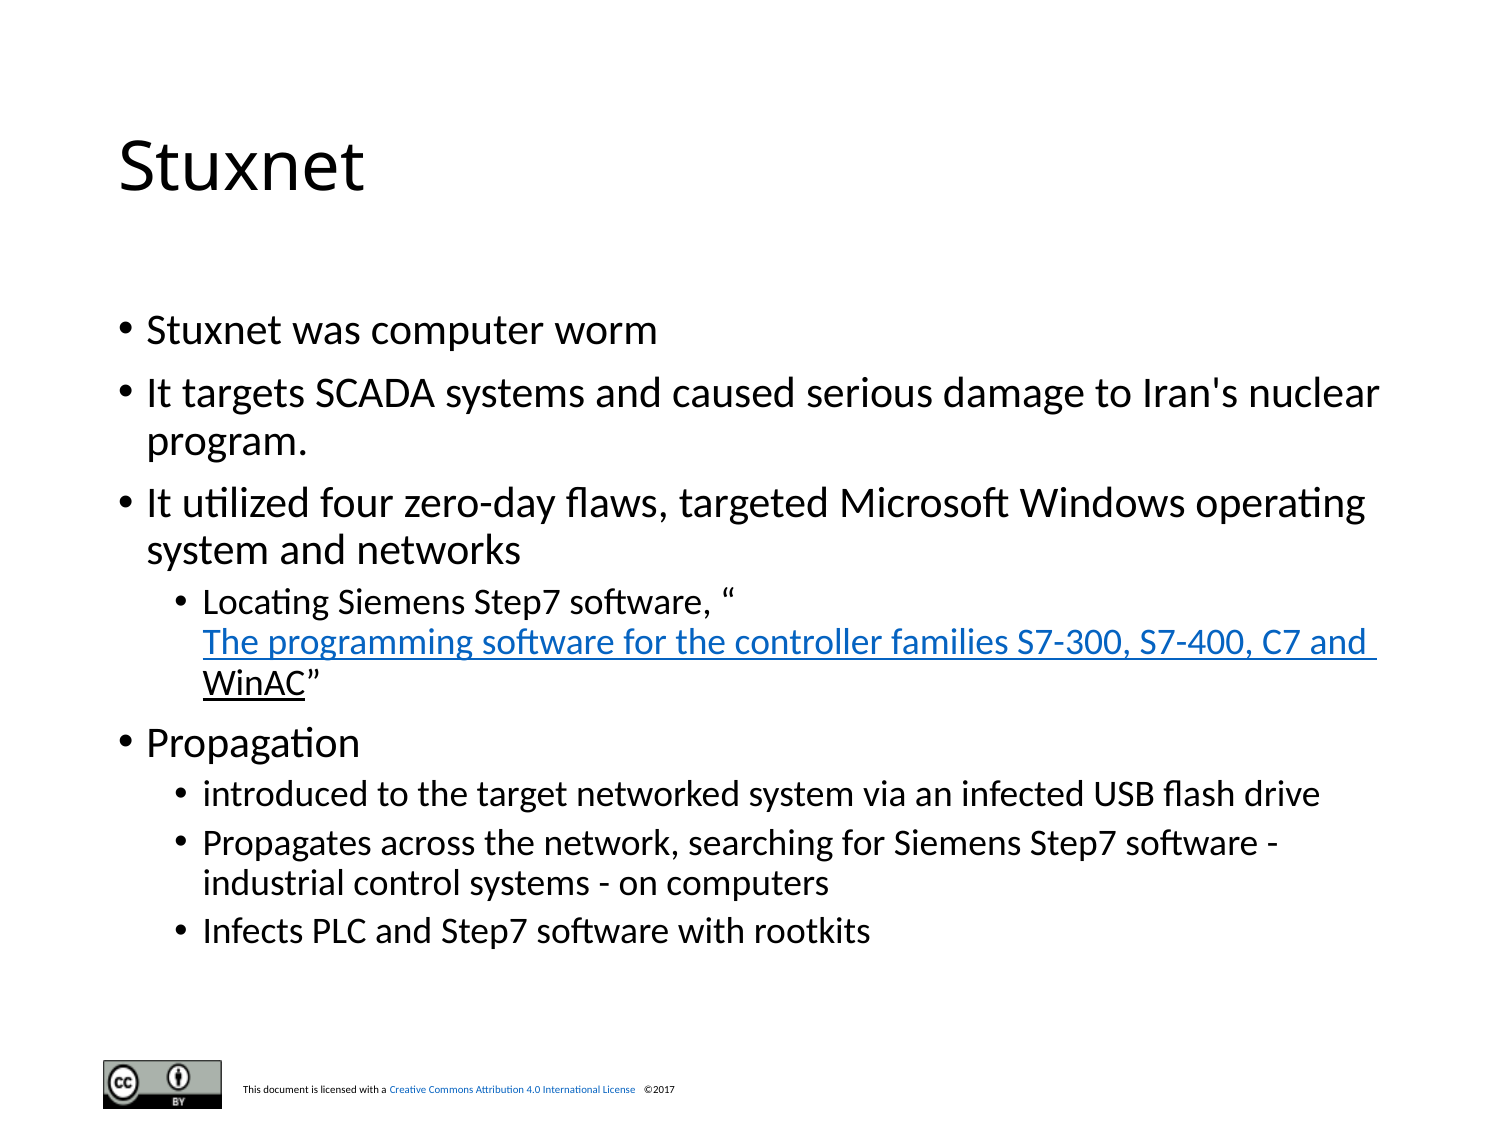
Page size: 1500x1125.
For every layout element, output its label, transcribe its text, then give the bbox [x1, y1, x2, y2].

picture [103, 1060, 222, 1109]
title Stuxnet [103, 59, 1397, 278]
list Stuxnet was computer worm It targets SCADA systems and caused serious damage to Iran's nuclear program. It utilized four zero-day flaws, targeted Microsoft Windows operating system and networks Locating Siemens Step7 software, “The programming software for the controller families S7-300, S7-400, C7 and WinAC” Propagation introduced to the target networked system via an infected USB flash drive Propagates across the network, searching for Siemens Step7 software - industrial control systems - on computers Infects PLC and Step7 software with rootkits [103, 299, 1397, 1014]
